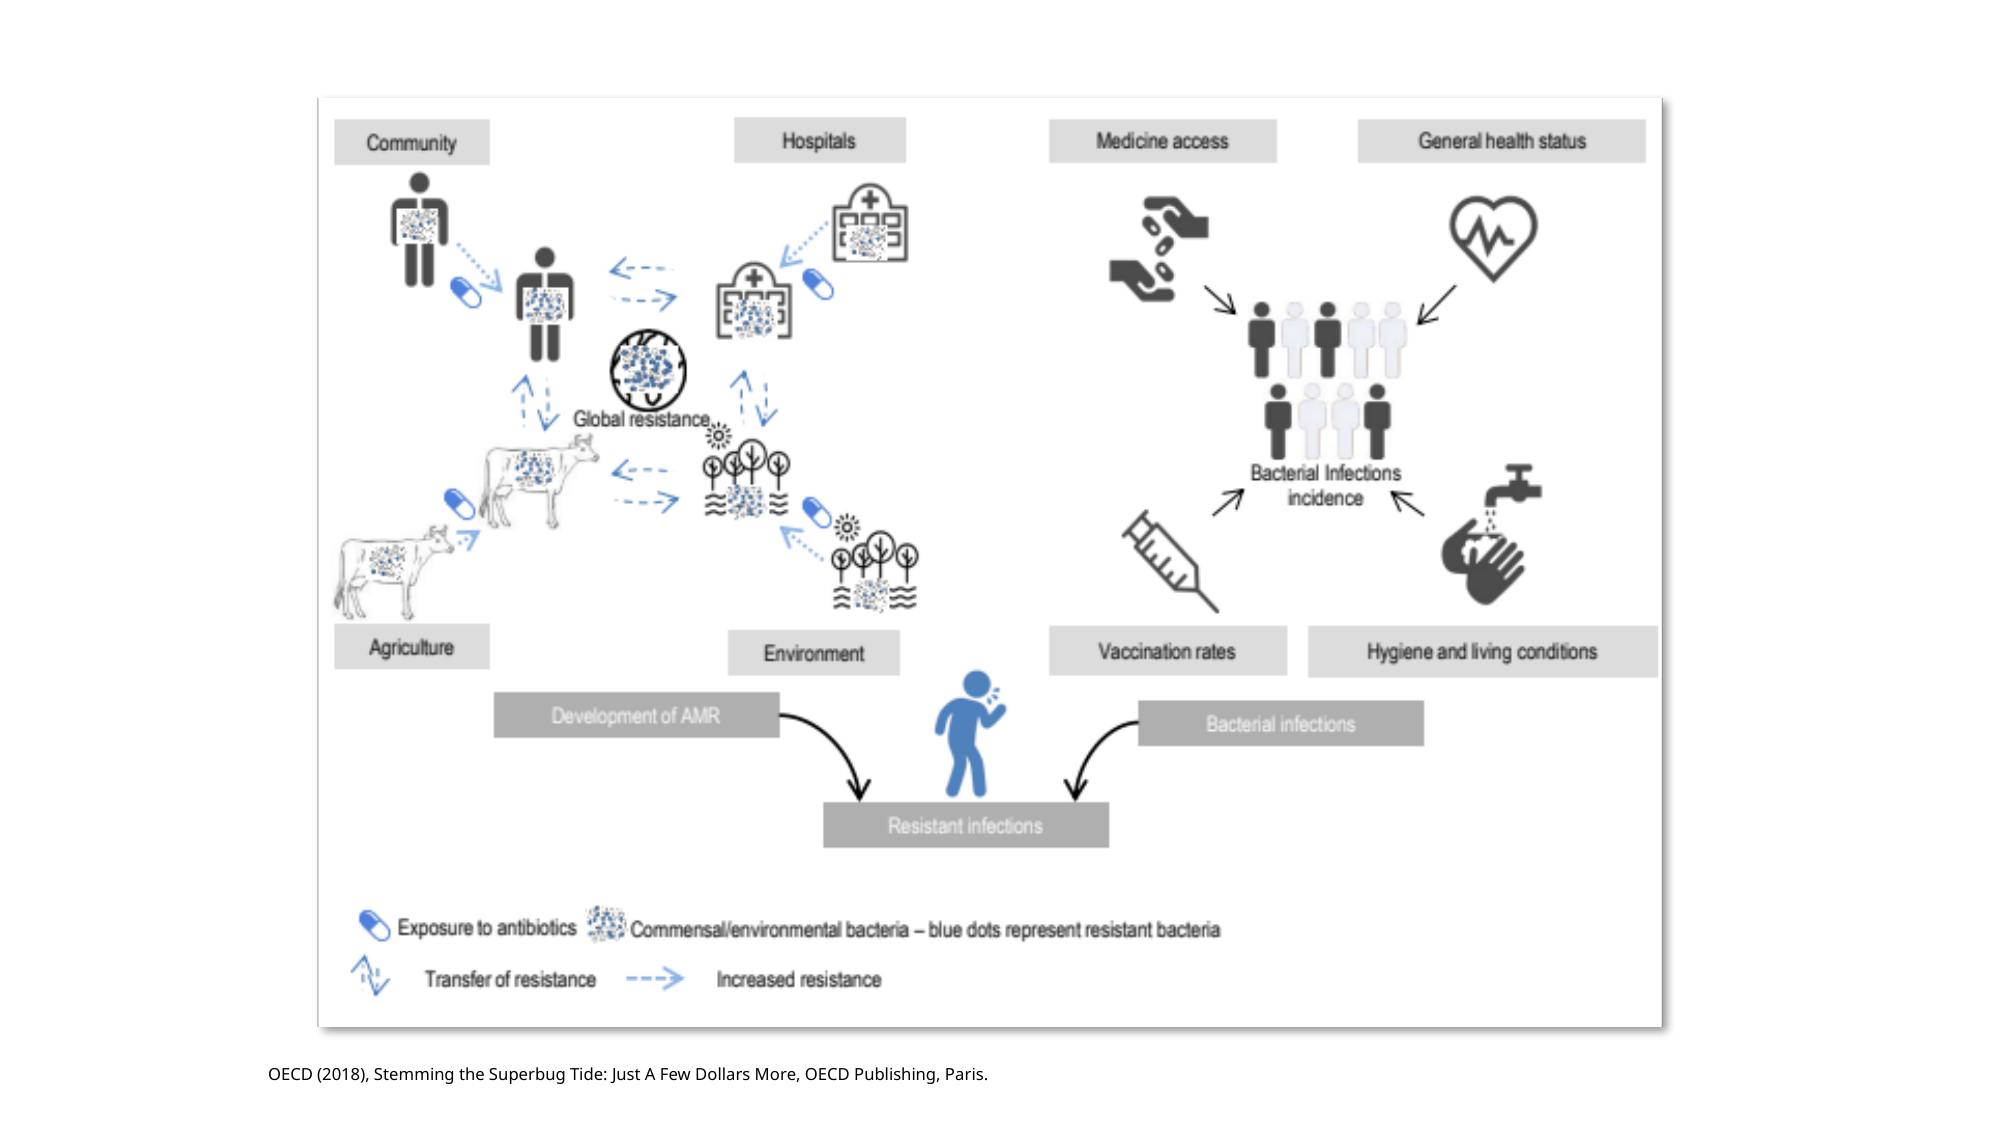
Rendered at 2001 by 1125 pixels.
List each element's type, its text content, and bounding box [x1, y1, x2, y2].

text_box OECD (2018), Stemming the Superbug Tide: Just A Few Dollars More, OECD Publishing, Paris. [253, 1056, 1005, 1092]
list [308, 97, 1692, 1027]
